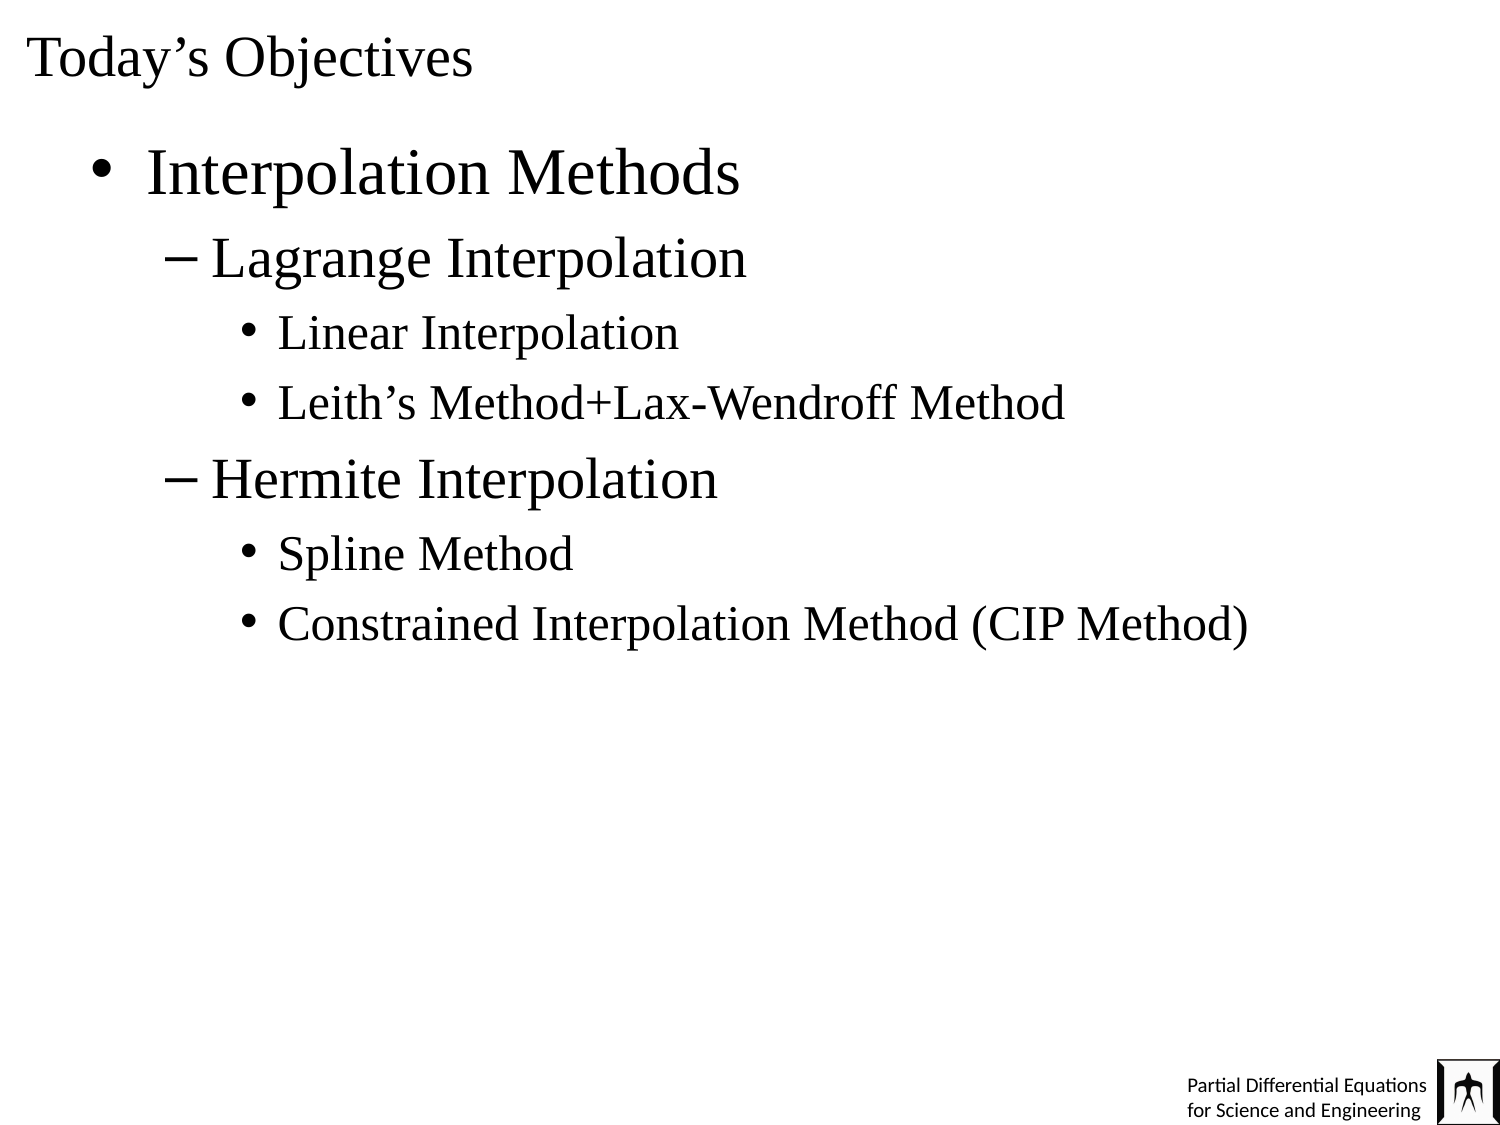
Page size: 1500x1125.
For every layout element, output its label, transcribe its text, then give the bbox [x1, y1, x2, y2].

title Today’s Objectives [11, 8, 1265, 98]
list Interpolation Methods Lagrange Interpolation Linear Interpolation Leith’s Method+Lax-Wendroff Method Hermite Interpolation Spline Method Constrained Interpolation Method (CIP Method) [75, 120, 1425, 1005]
picture [1437, 1059, 1500, 1125]
